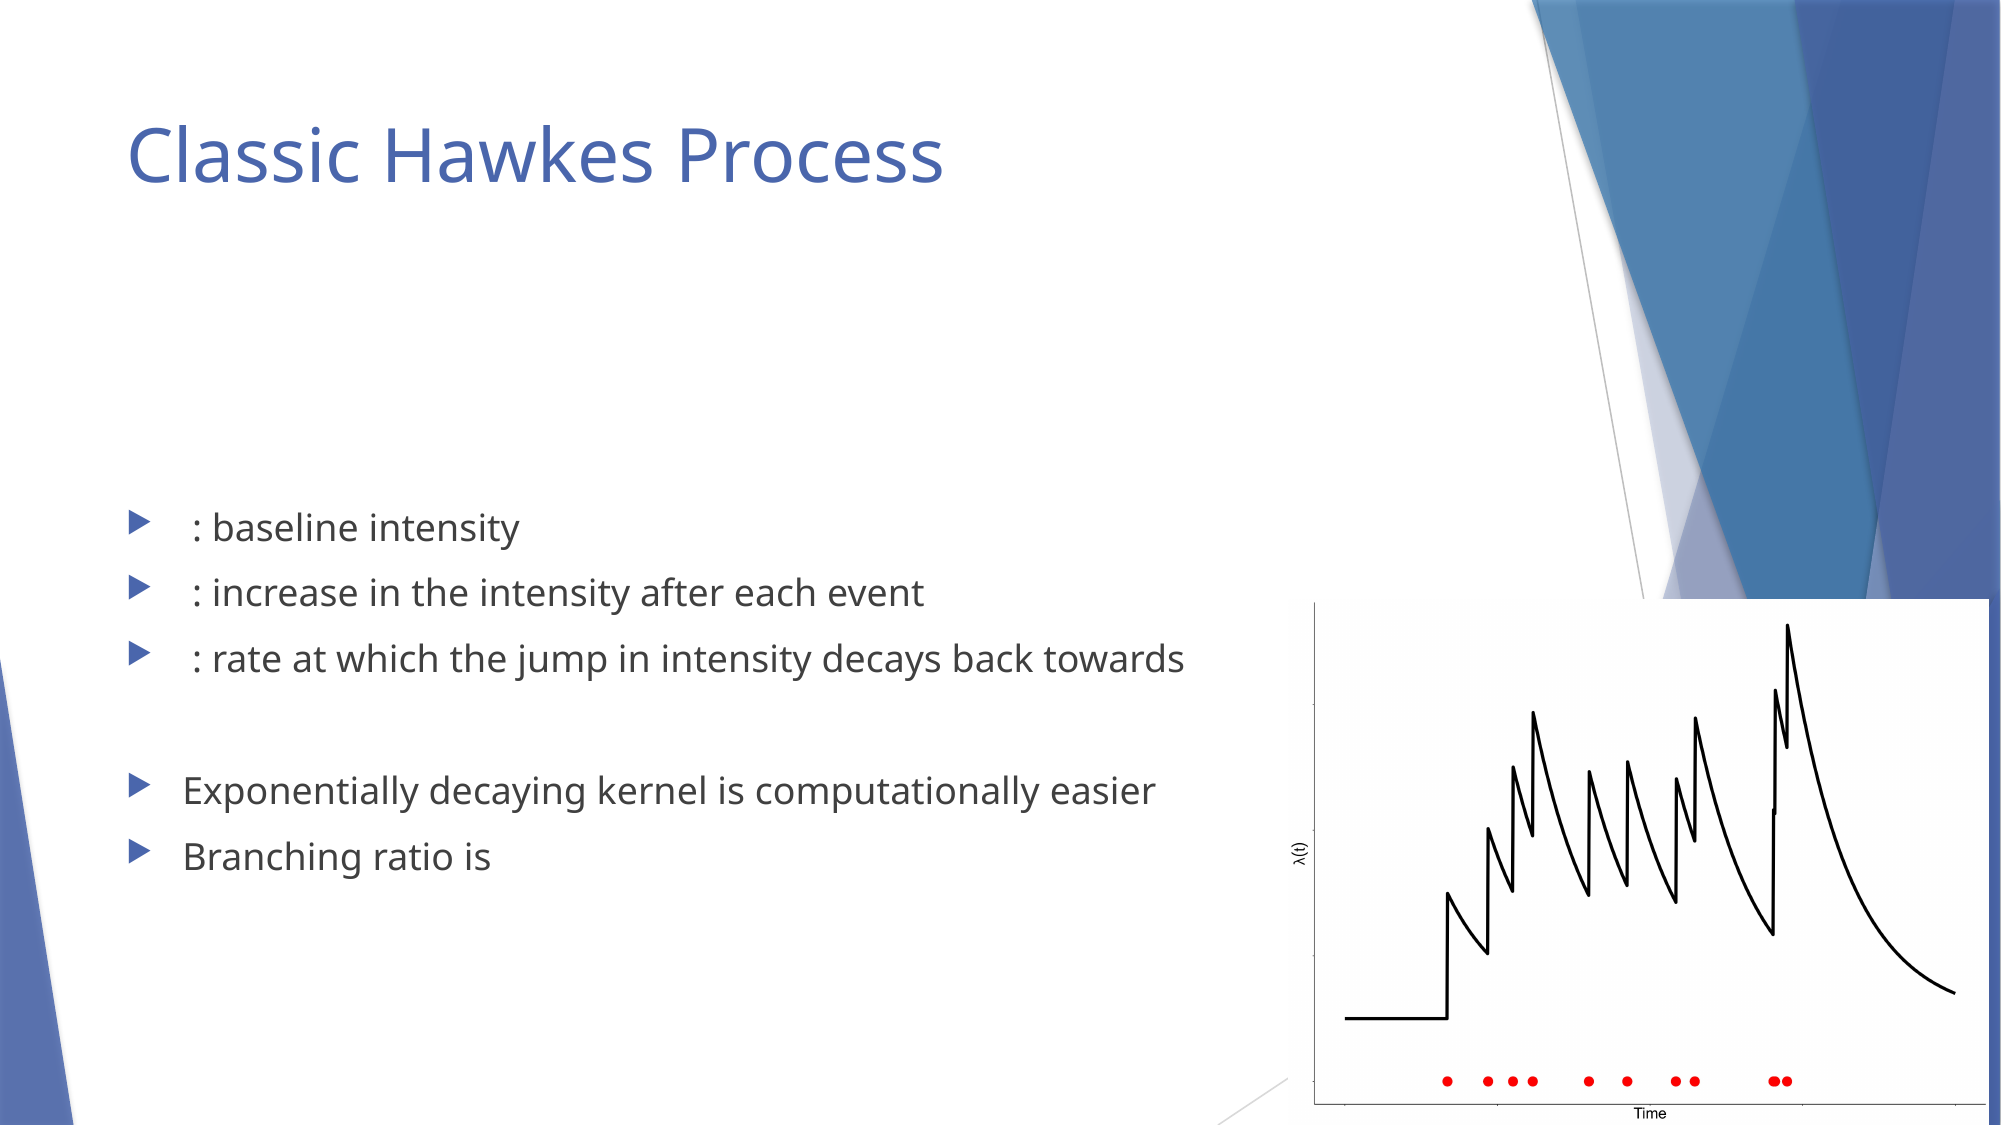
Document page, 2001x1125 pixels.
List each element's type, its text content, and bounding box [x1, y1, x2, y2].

picture [1287, 599, 1989, 1125]
title Classic Hawkes Process [111, 99, 1522, 317]
